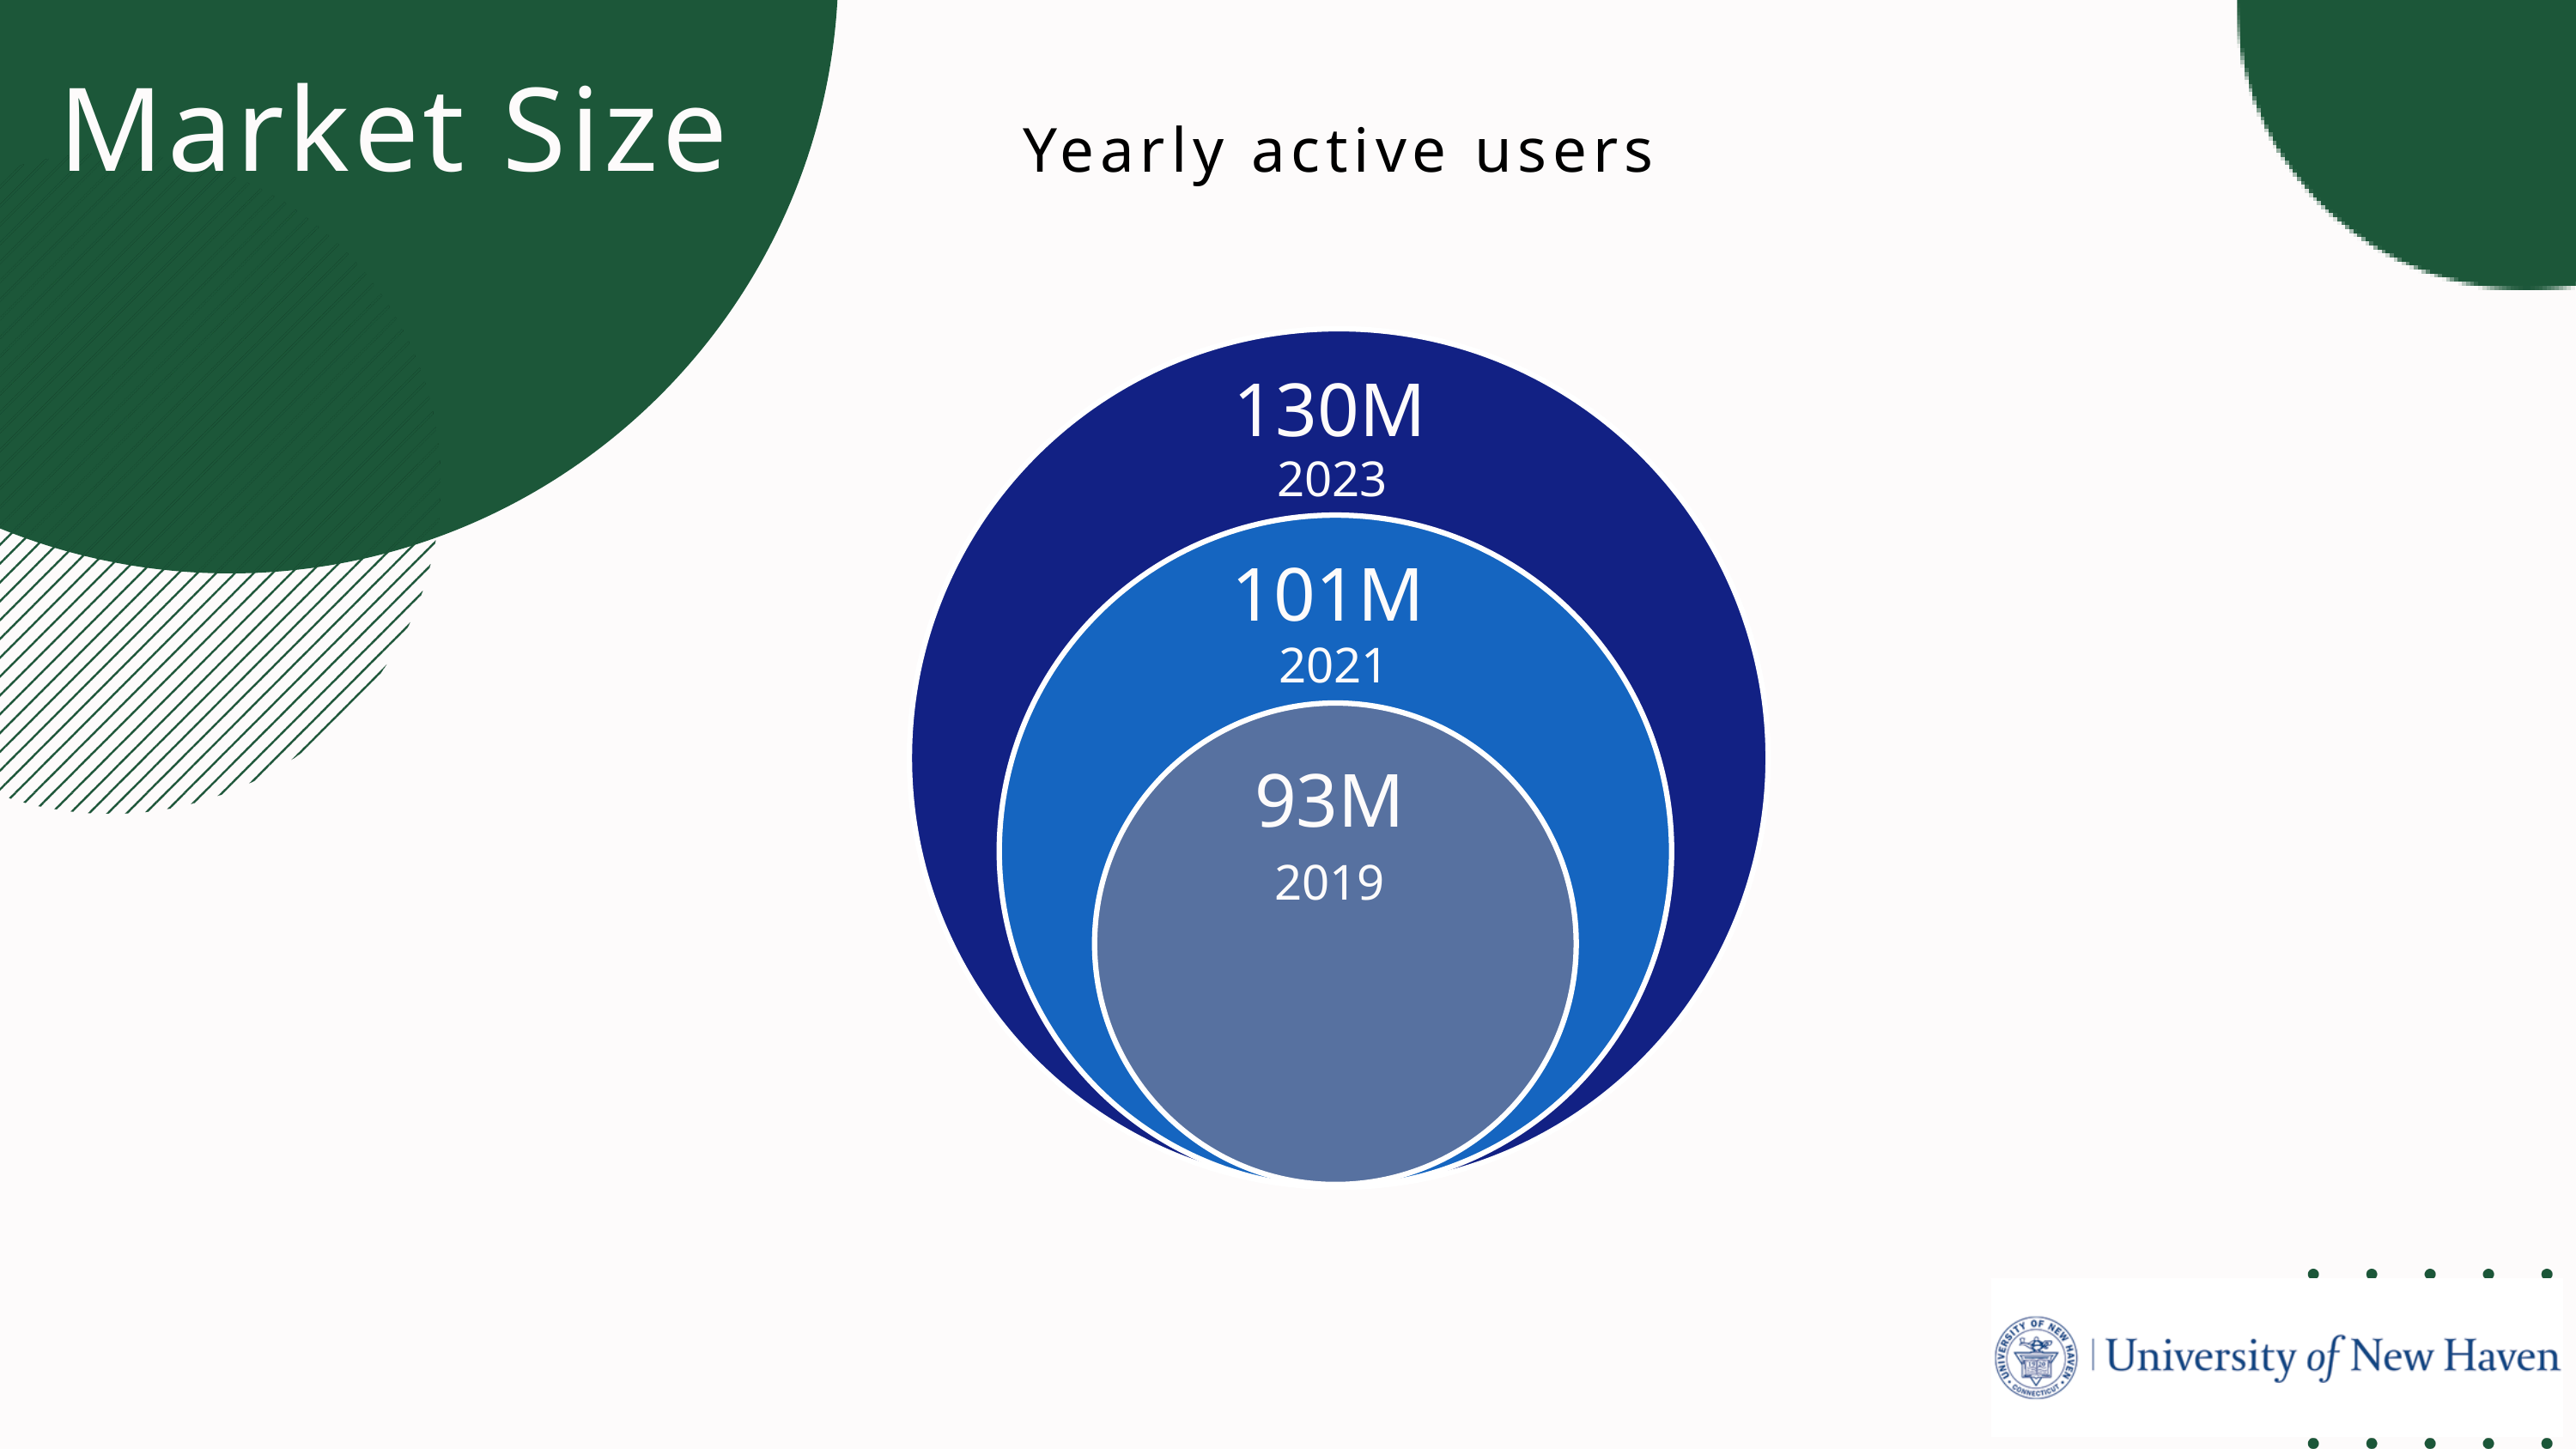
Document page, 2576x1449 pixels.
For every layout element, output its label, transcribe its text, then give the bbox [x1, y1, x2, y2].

text_box [0, 580, 440, 814]
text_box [0, 0, 839, 574]
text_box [999, 514, 1672, 1188]
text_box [908, 328, 1769, 1188]
text_box Yearly active users [1002, 100, 1675, 185]
text_box [1990, 1278, 2563, 1437]
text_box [1094, 702, 1577, 1185]
text_box [2307, 1268, 2576, 1449]
text_box [2237, 0, 2576, 290]
